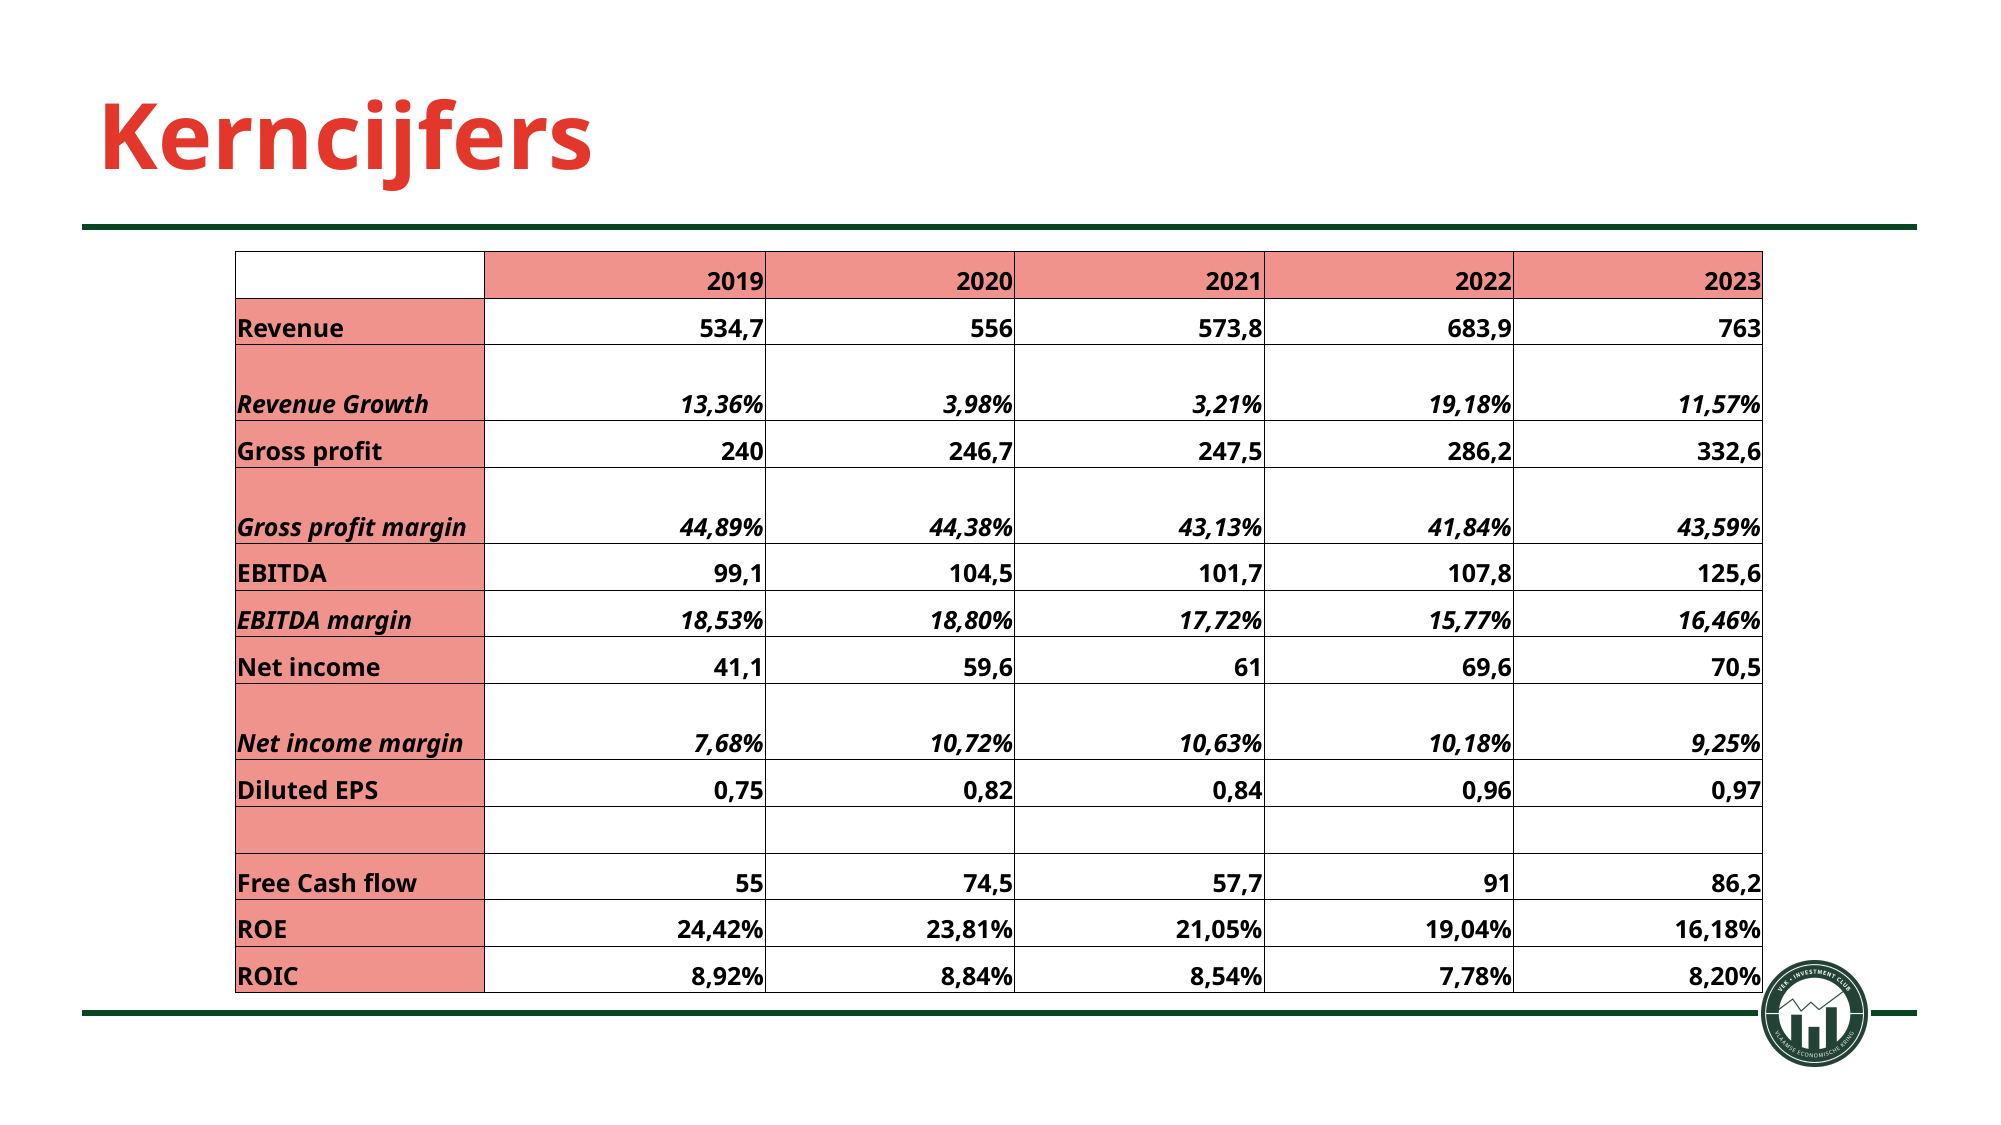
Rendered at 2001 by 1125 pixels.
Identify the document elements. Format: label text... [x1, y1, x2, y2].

table_cell 21,05% [1015, 900, 1264, 946]
table_cell 0,97 [1514, 760, 1762, 806]
table_cell 9,25% [1514, 684, 1762, 759]
table_cell 16,46% [1514, 591, 1762, 636]
table_cell 8,20% [1514, 947, 1762, 992]
table_cell [1514, 807, 1762, 853]
table_cell 10,63% [1015, 684, 1264, 759]
table_cell Gross profit [236, 421, 484, 467]
table_header [236, 252, 484, 298]
table_cell 23,81% [766, 900, 1014, 946]
table_cell 24,42% [485, 900, 765, 946]
table_cell Net income [236, 637, 484, 683]
table_cell 240 [485, 421, 765, 467]
table_cell 99,1 [485, 544, 765, 590]
table_cell 534,7 [485, 299, 765, 344]
table_cell 0,75 [485, 760, 765, 806]
table_cell 7,68% [485, 684, 765, 759]
table_cell Net income margin [236, 684, 484, 759]
table_cell 91 [1265, 854, 1513, 899]
table_cell 101,7 [1015, 544, 1264, 590]
table_cell 763 [1514, 299, 1762, 344]
table_cell 125,6 [1514, 544, 1762, 590]
table_cell 8,84% [766, 947, 1014, 992]
picture [1761, 960, 1868, 1067]
table_cell 55 [485, 854, 765, 899]
table_cell 0,82 [766, 760, 1014, 806]
table_cell 18,53% [485, 591, 765, 636]
table_cell 41,1 [485, 637, 765, 683]
table_cell Revenue [236, 299, 484, 344]
table_cell 247,5 [1015, 421, 1264, 467]
table_cell 61 [1015, 637, 1264, 683]
table_cell 0,96 [1265, 760, 1513, 806]
table_cell 332,6 [1514, 421, 1762, 467]
table_cell 15,77% [1265, 591, 1513, 636]
table_cell 3,21% [1015, 345, 1264, 420]
table_cell 8,92% [485, 947, 765, 992]
table_cell 16,18% [1514, 900, 1762, 946]
table_cell [766, 807, 1014, 853]
table_header 2021 [1015, 252, 1264, 298]
table_cell 286,2 [1265, 421, 1513, 467]
table_cell 0,84 [1015, 760, 1264, 806]
table_cell 10,18% [1265, 684, 1513, 759]
table_cell EBITDA [236, 544, 484, 590]
table_cell 43,59% [1514, 468, 1762, 543]
table_cell 10,72% [766, 684, 1014, 759]
table_header 2019 [485, 252, 765, 298]
table_cell 69,6 [1265, 637, 1513, 683]
table_cell 59,6 [766, 637, 1014, 683]
table_cell 7,78% [1265, 947, 1513, 992]
table_cell 104,5 [766, 544, 1014, 590]
table_cell 44,38% [766, 468, 1014, 543]
table_cell 246,7 [766, 421, 1014, 467]
table_cell 18,80% [766, 591, 1014, 636]
table_cell Revenue Growth [236, 345, 484, 420]
table_cell 44,89% [485, 468, 765, 543]
table_cell 17,72% [1015, 591, 1264, 636]
table_cell 556 [766, 299, 1014, 344]
table_cell [1265, 807, 1513, 853]
table_cell Free Cash flow [236, 854, 484, 899]
table_cell ROIC [236, 947, 484, 992]
table_cell 86,2 [1514, 854, 1762, 899]
table_cell ROE [236, 900, 484, 946]
table_cell 70,5 [1514, 637, 1762, 683]
table_cell [236, 807, 484, 853]
table_cell 107,8 [1265, 544, 1513, 590]
table_cell 19,18% [1265, 345, 1513, 420]
table_cell 8,54% [1015, 947, 1264, 992]
table_cell 573,8 [1015, 299, 1264, 344]
table_cell 13,36% [485, 345, 765, 420]
table_cell 57,7 [1015, 854, 1264, 899]
table_header 2022 [1265, 252, 1513, 298]
table_cell 3,98% [766, 345, 1014, 420]
table_header 2020 [766, 252, 1014, 298]
table_cell 43,13% [1015, 468, 1264, 543]
table_cell Gross profit margin [236, 468, 484, 543]
text_box Kerncijfers [82, 40, 1864, 231]
table_cell 19,04% [1265, 900, 1513, 946]
table_cell [485, 807, 765, 853]
table_cell 41,84% [1265, 468, 1513, 543]
table_cell EBITDA margin [236, 591, 484, 636]
table_cell Diluted EPS [236, 760, 484, 806]
table_cell [1015, 807, 1264, 853]
table_cell 683,9 [1265, 299, 1513, 344]
table_cell 11,57% [1514, 345, 1762, 420]
table_cell 74,5 [766, 854, 1014, 899]
table_header 2023 [1514, 252, 1762, 298]
